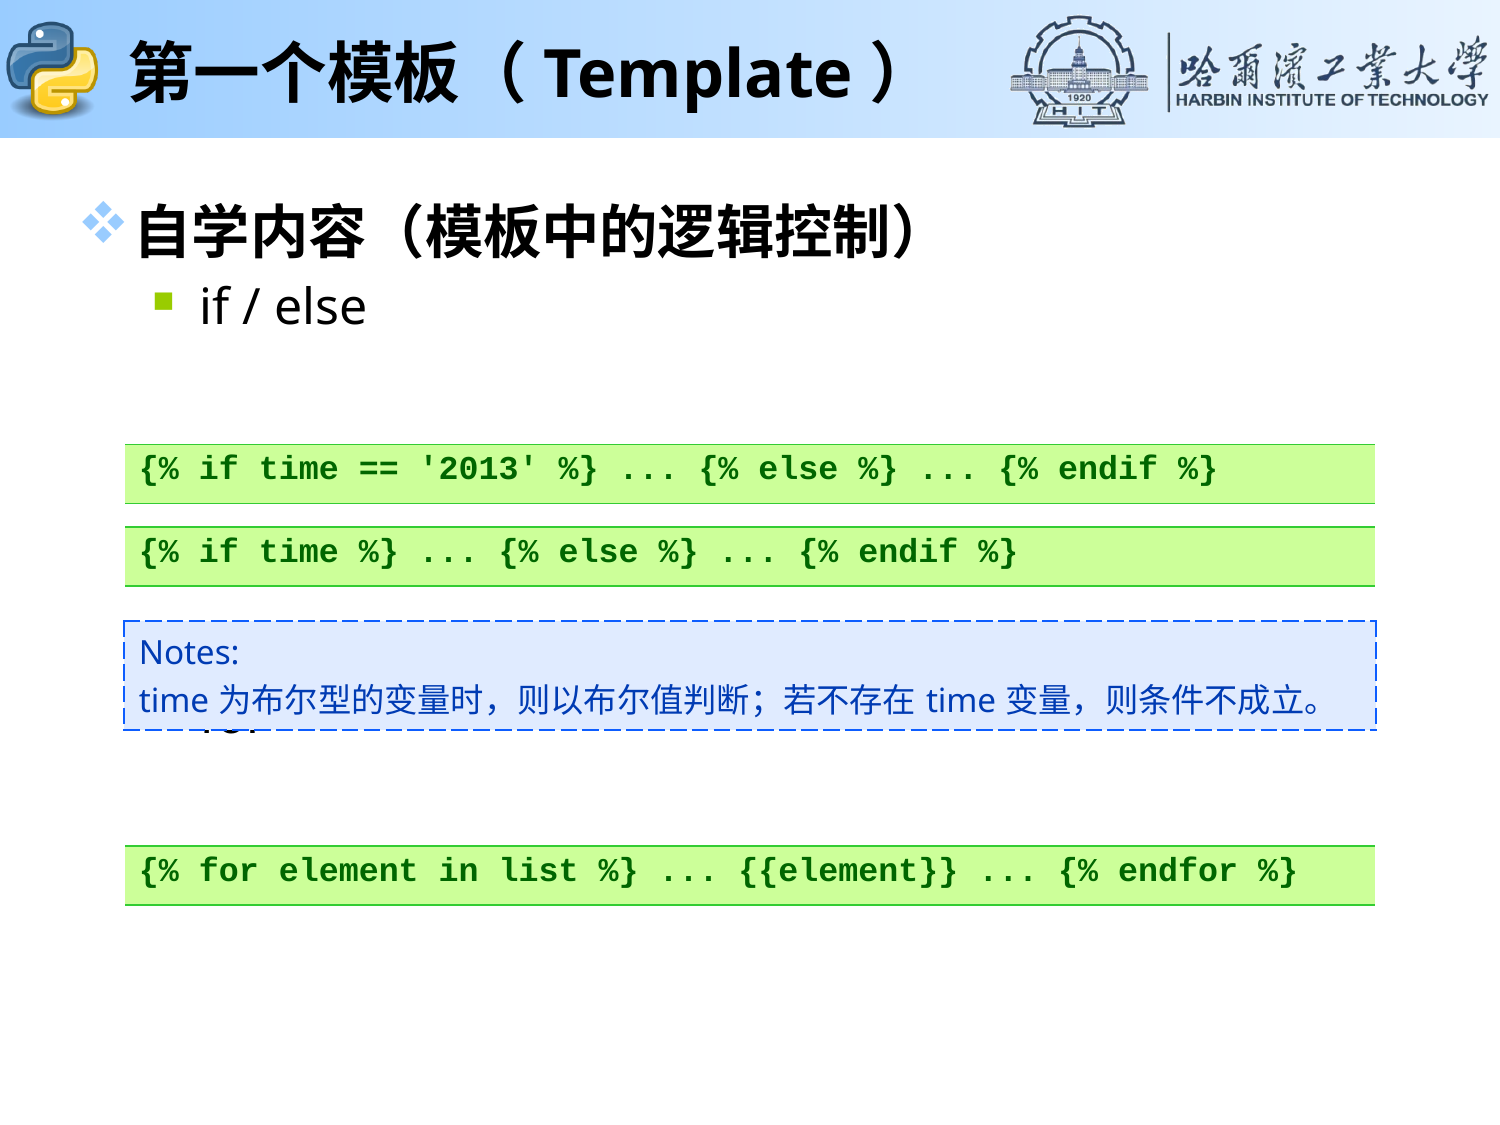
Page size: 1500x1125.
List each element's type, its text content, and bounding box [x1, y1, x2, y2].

picture [0, 19, 104, 123]
picture [1000, 4, 1500, 138]
table_header {% if time == '2013' %} ... {% else %} ... {% endif %} [125, 445, 1375, 503]
table_header {% for element in list %} ... {{element}} ... {% endfor %} [125, 847, 1375, 904]
table_header {% if time %} ... {% else %} ... {% endif %} [125, 528, 1375, 585]
table_header Notes: time为布尔型的变量时，则以布尔值判断；若不存在time变量，则条件不成立。 [124, 621, 1376, 730]
list 自学内容（模板中的逻辑控制） if / else for [62, 187, 1450, 1000]
title 第一个模板（Template） [112, 20, 1334, 121]
